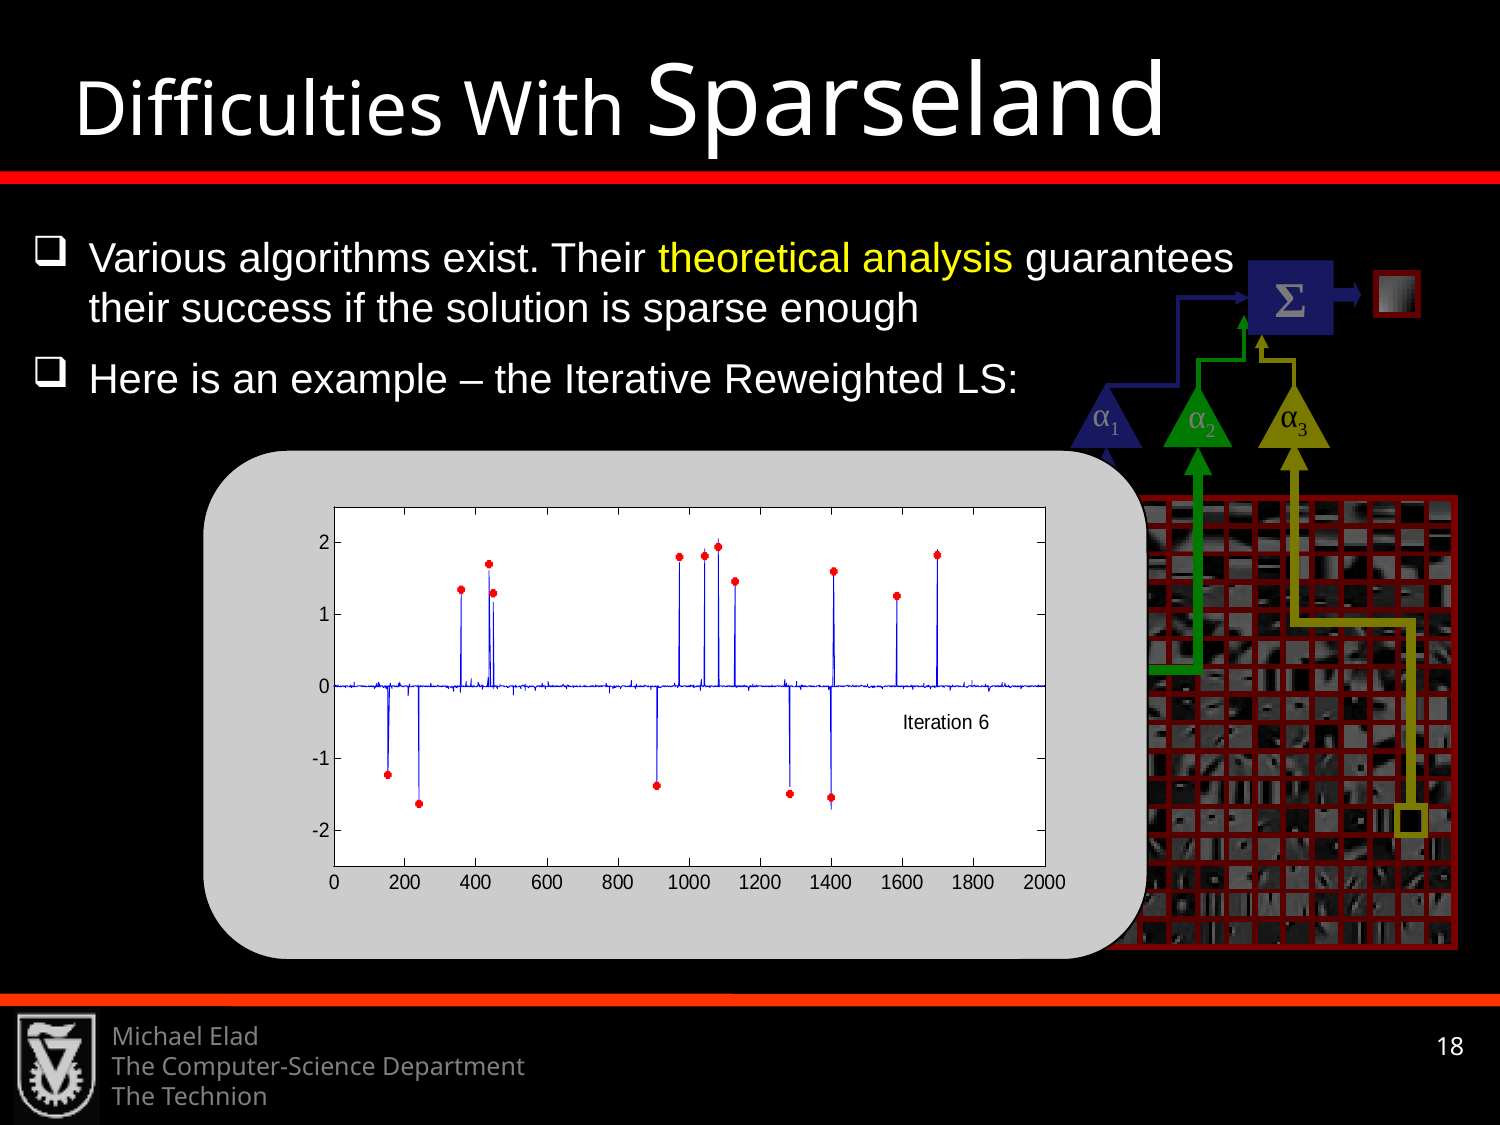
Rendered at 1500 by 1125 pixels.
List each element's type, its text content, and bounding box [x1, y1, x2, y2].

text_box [999, 260, 1452, 945]
picture [14, 1009, 100, 1125]
footer Michael Elad The Computer-Science Department The Technion [96, 1012, 771, 1125]
text_box Difficulties With Sparseland [0, 24, 1481, 165]
text_box [987, 191, 1500, 972]
slide_number 18 [1166, 1023, 1480, 1099]
text_box Various algorithms exist. Their theoretical analysis guarantees their success if the solution is sparse enough Here is an example – the Iterative Reweighted LS: [17, 223, 1283, 410]
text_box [202, 449, 1148, 961]
